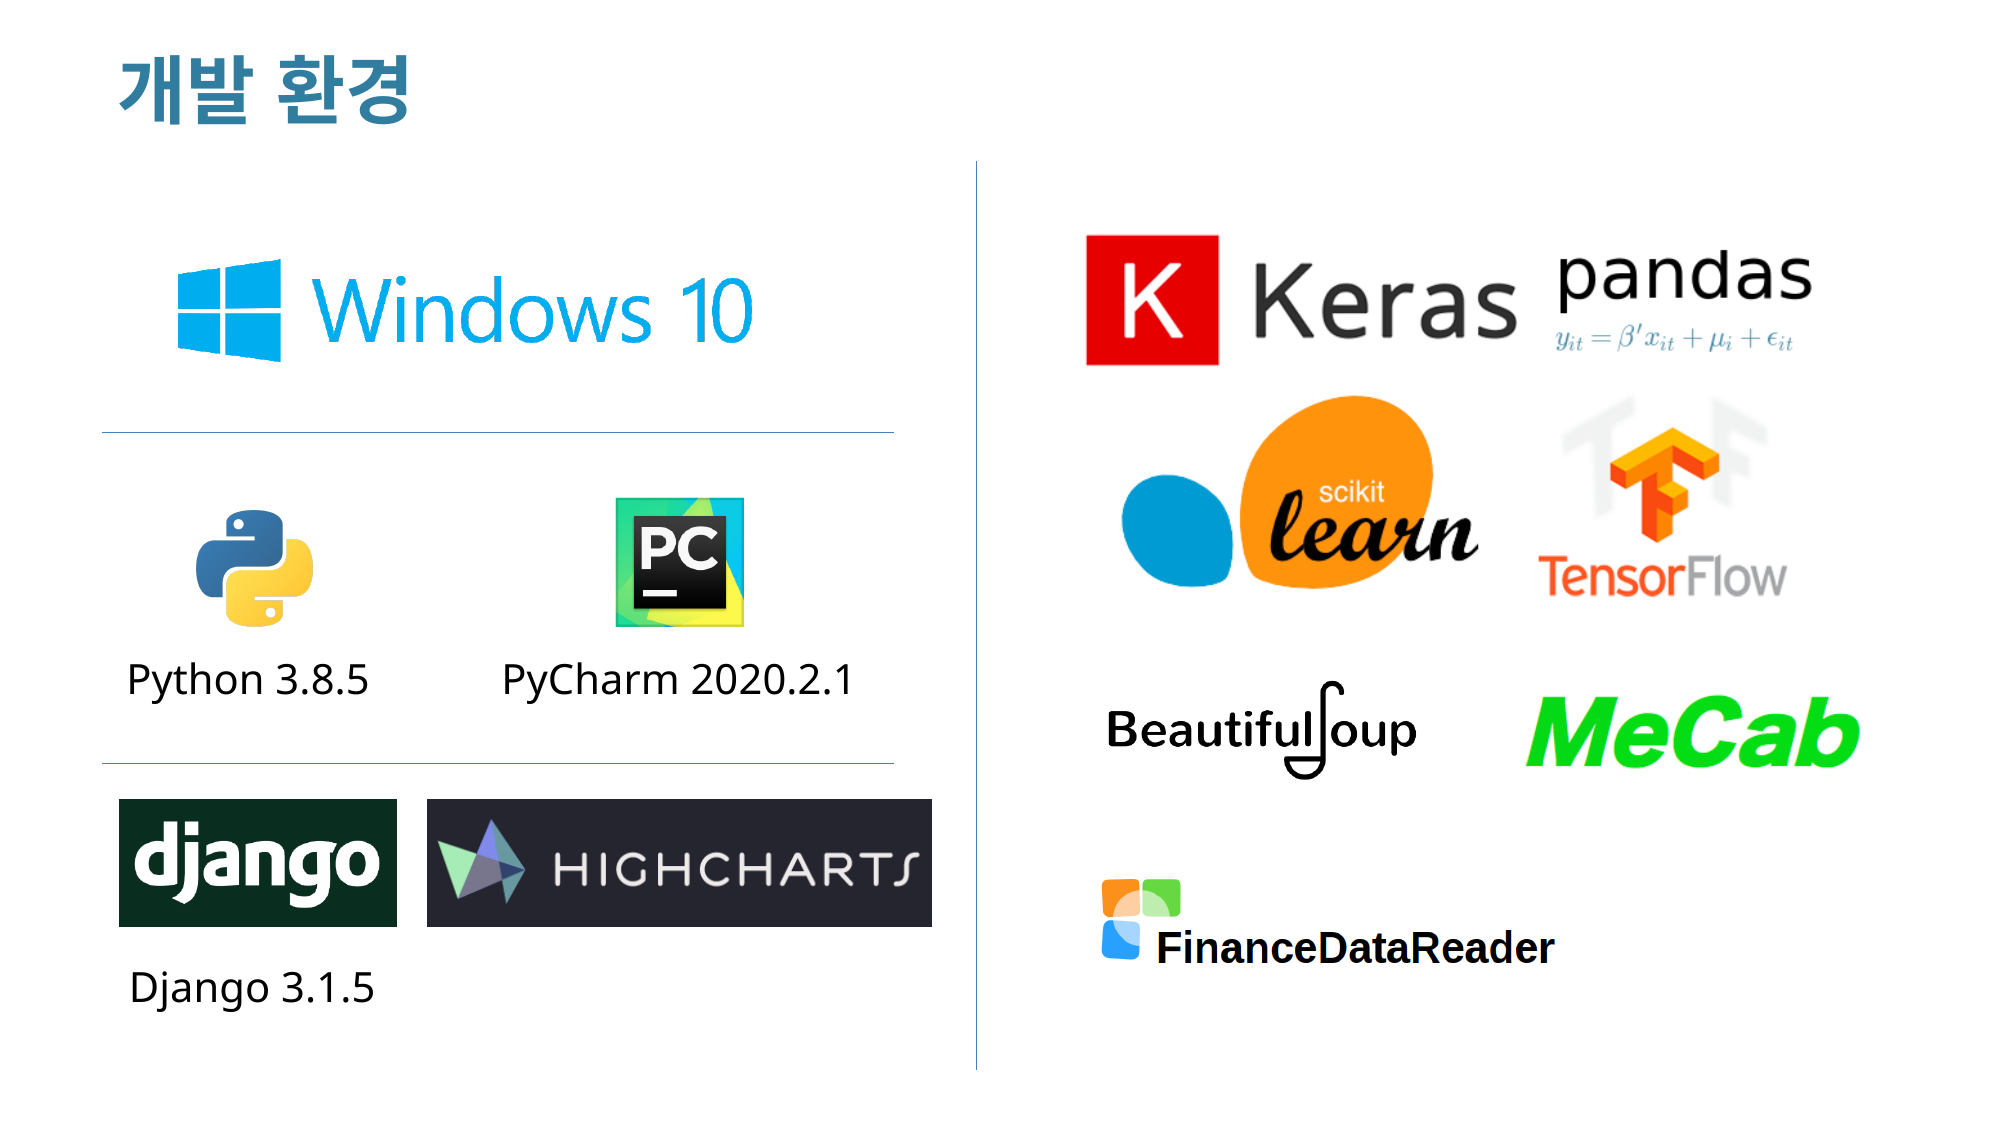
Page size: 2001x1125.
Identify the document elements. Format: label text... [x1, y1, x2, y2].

picture [1073, 648, 1449, 811]
title 개발 환경 [102, 19, 1903, 159]
picture [1078, 227, 1822, 638]
text_box Python 3.8.5 [111, 645, 385, 710]
picture [427, 799, 932, 927]
picture [178, 259, 752, 363]
picture [1519, 689, 1865, 770]
picture [720, 285, 744, 336]
text_box PyCharm 2020.2.1 [486, 645, 872, 711]
picture [118, 799, 398, 927]
text_box Django 3.1.5 [113, 953, 391, 1019]
picture [196, 510, 314, 627]
picture [1078, 862, 1571, 980]
picture [605, 488, 753, 636]
